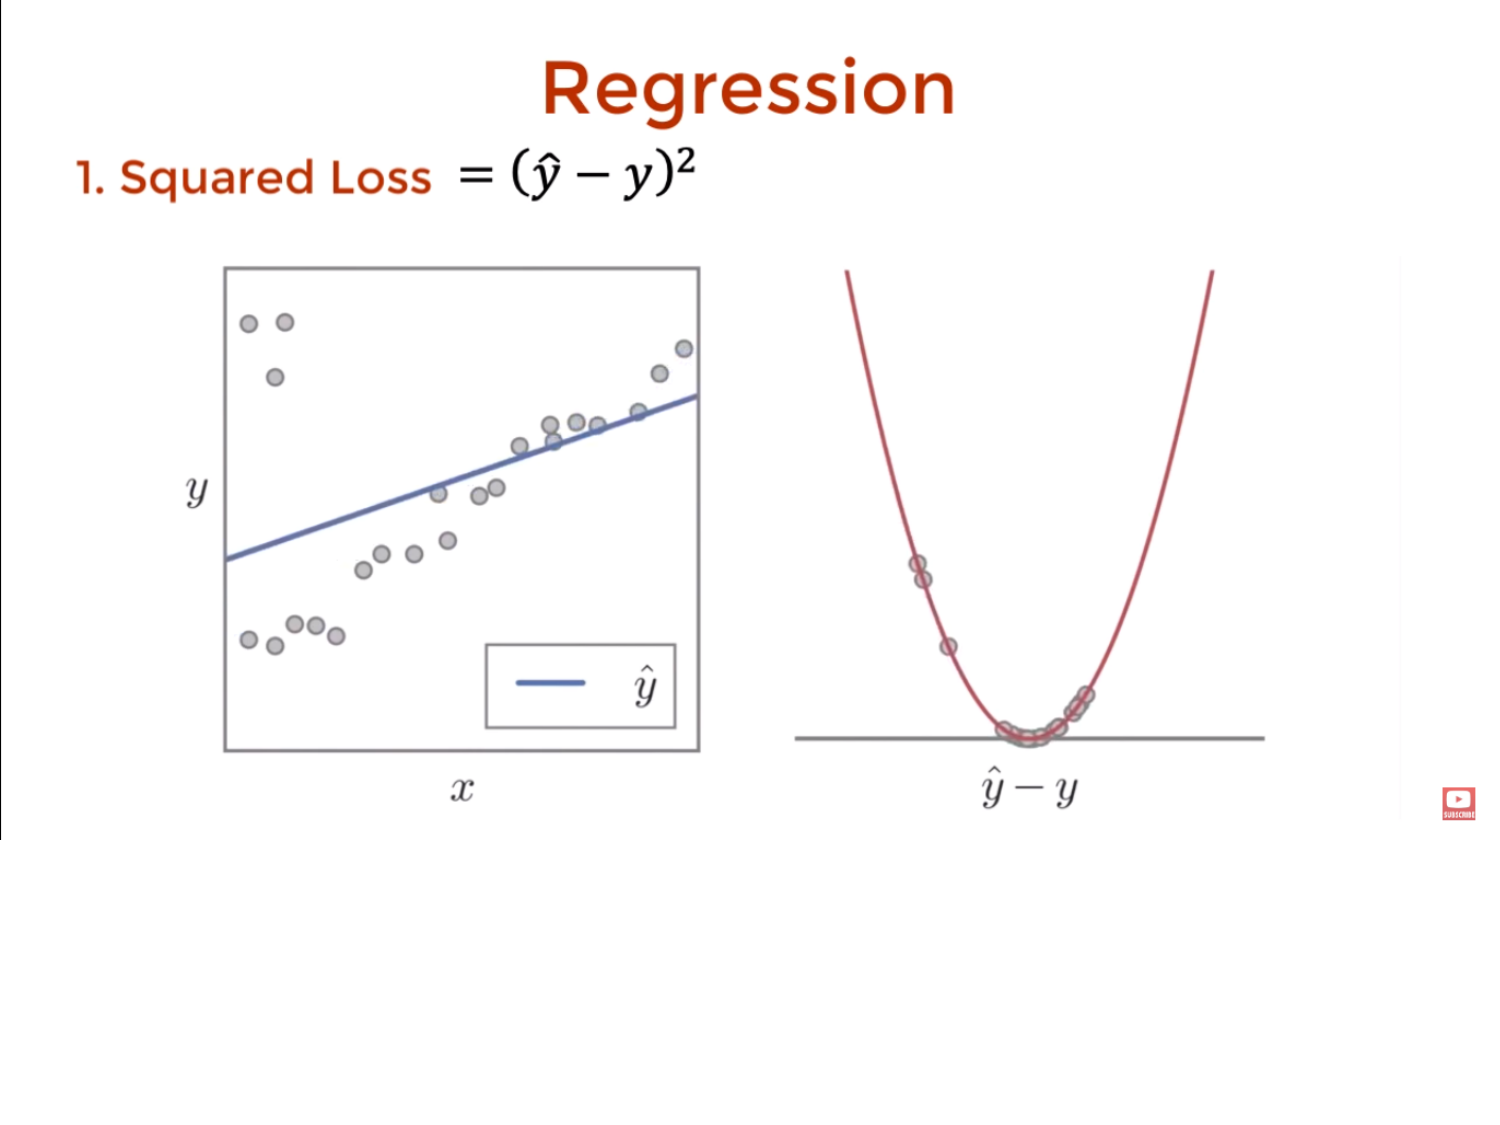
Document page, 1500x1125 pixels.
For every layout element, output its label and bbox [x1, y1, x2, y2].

picture [0, 0, 1495, 841]
